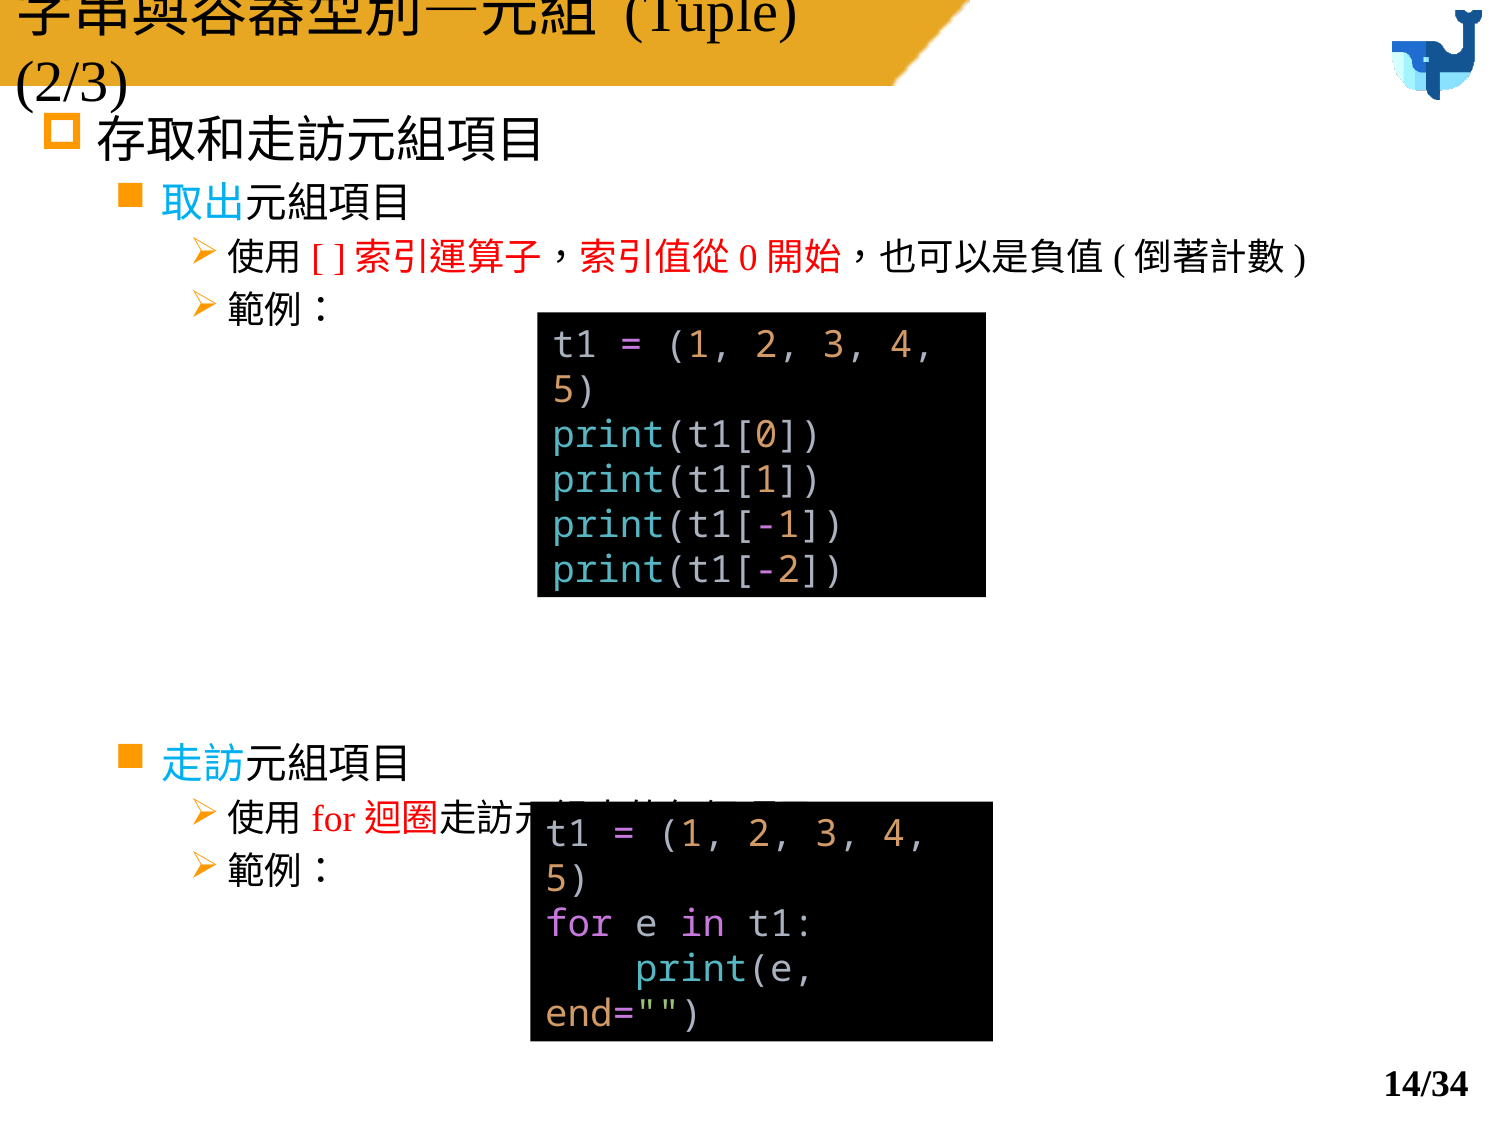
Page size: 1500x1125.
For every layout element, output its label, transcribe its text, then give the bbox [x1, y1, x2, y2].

text_box t1 = (1, 2, 3, 4, 5) print(t1[0]) print(t1[1]) print(t1[-1]) print(t1[-2]) [537, 312, 986, 598]
picture [1392, 10, 1482, 100]
slide_number 13/34 [1352, 1036, 1500, 1125]
title 字串與容器型別—元組 (Tuple)(2/3) [0, 0, 970, 86]
text_box t1 = (1, 2, 3, 4, 5) for e in t1: print(e, end="") [530, 801, 993, 1042]
list 存取和走訪元組項目 取出元組項目 使用[ ]索引運算子，索引值從0開始，也可以是負值(倒著計數) 範例： 走訪元組項目 使用for迴圈走訪元組中的每個項目 範例： [24, 99, 1463, 1074]
